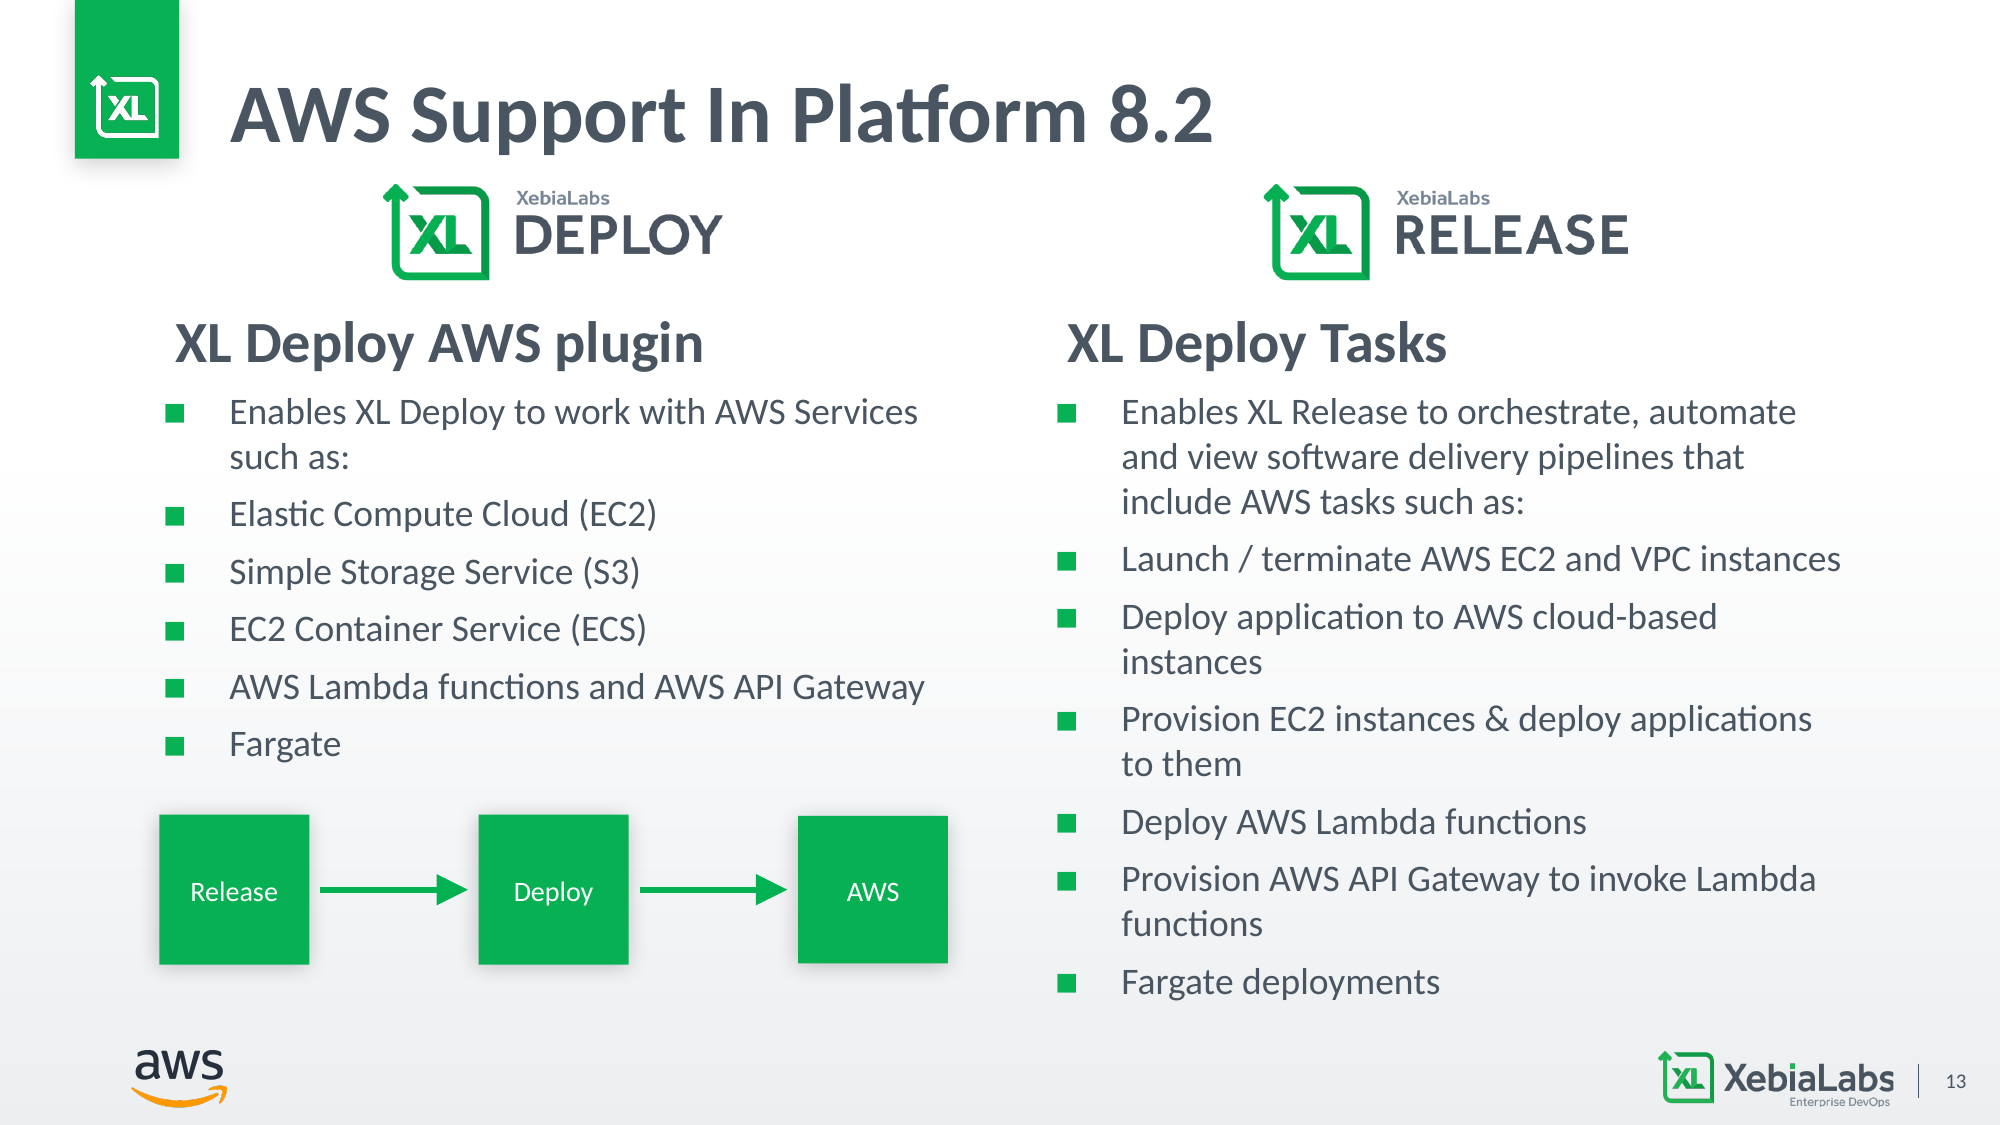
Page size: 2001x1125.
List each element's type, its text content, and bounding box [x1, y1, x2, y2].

title AWS Support In Platform 8.2 [215, 26, 1886, 191]
picture [130, 1049, 228, 1108]
list XL Deploy Tasks Enables XL Release to orchestrate, automate and view software delivery pipelines that include AWS tasks such as: Launch / terminate AWS EC2 and VPC instances Deploy application to AWS cloud-based instances Provision EC2 instances & deploy applications to them Deploy AWS Lambda functions Provision AWS API Gateway to invoke Lambda functions Fargate deployments [1029, 296, 1862, 1041]
picture [1216, 172, 1675, 291]
list XL Deploy AWS plugin Enables XL Deploy to work with AWS Services such as: Elastic Compute Cloud (EC2) Simple Storage Service (S3) EC2 Container Service (ECS) AWS Lambda functions and AWS API Gateway Fargate [137, 296, 970, 1041]
text_box Deploy [477, 813, 631, 967]
text_box Release [157, 813, 311, 967]
picture [324, 172, 783, 291]
text_box AWS [796, 814, 950, 966]
